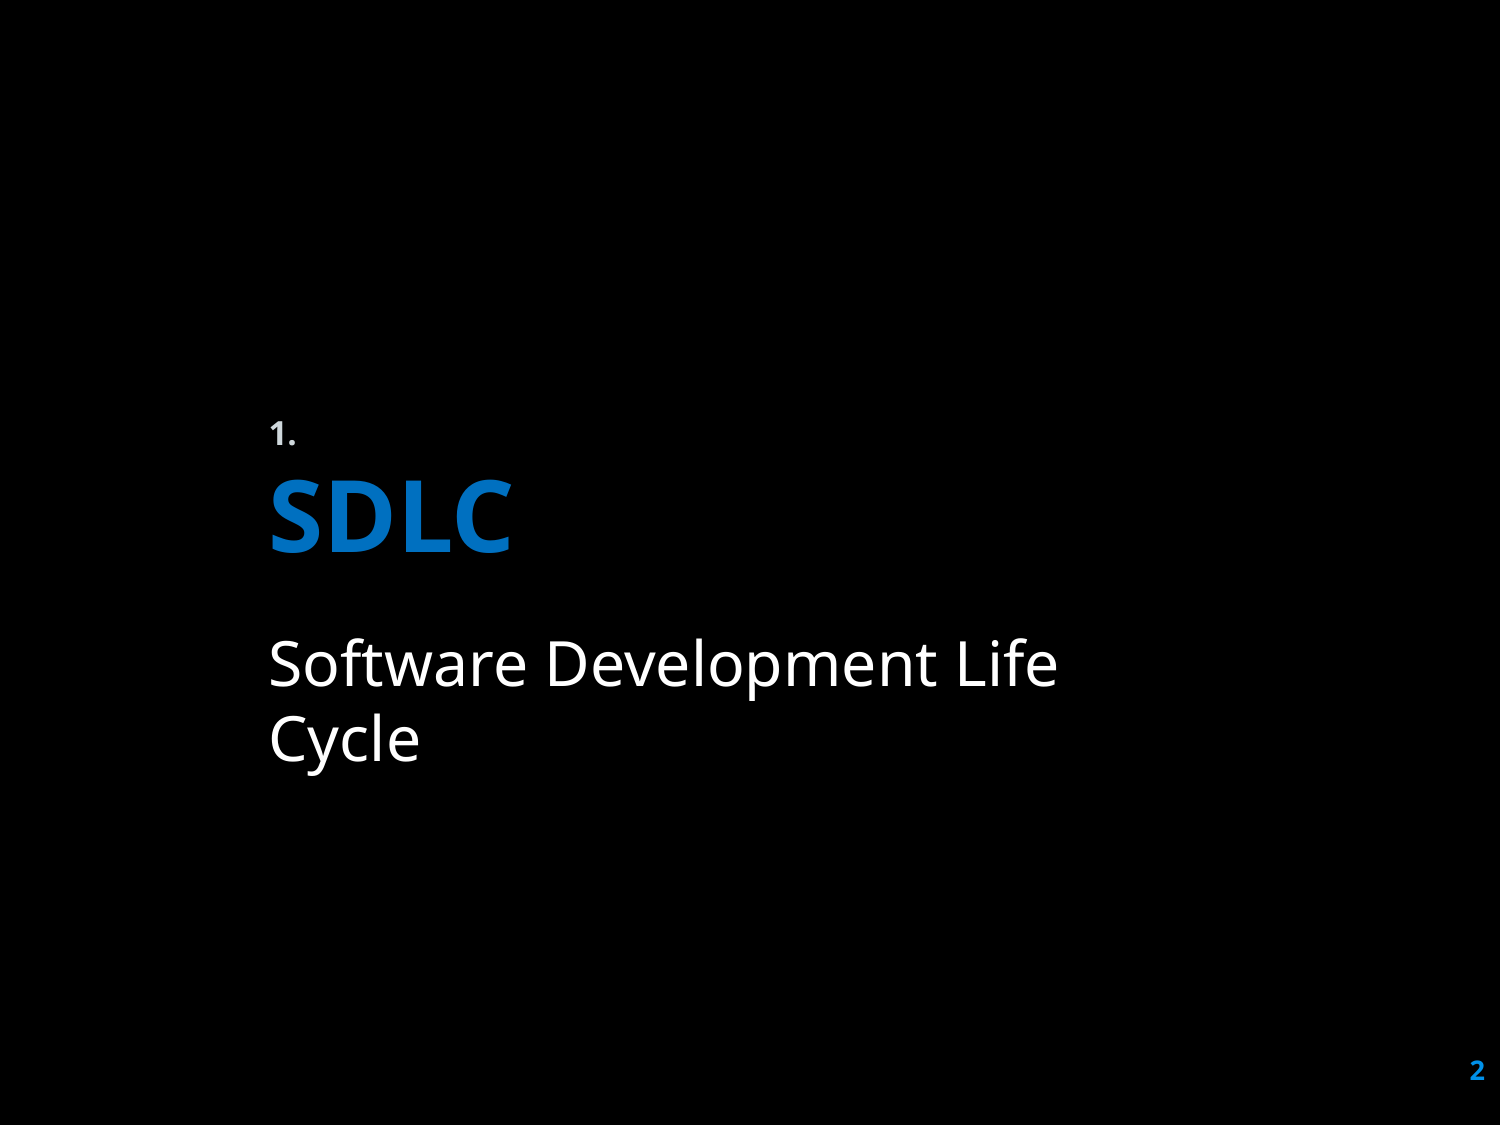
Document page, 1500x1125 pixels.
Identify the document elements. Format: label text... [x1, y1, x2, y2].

slide_number 2 [1409, 1038, 1500, 1125]
title 1. SDLC [253, 333, 1211, 588]
subtitle Software Development Life Cycle [253, 608, 1211, 781]
